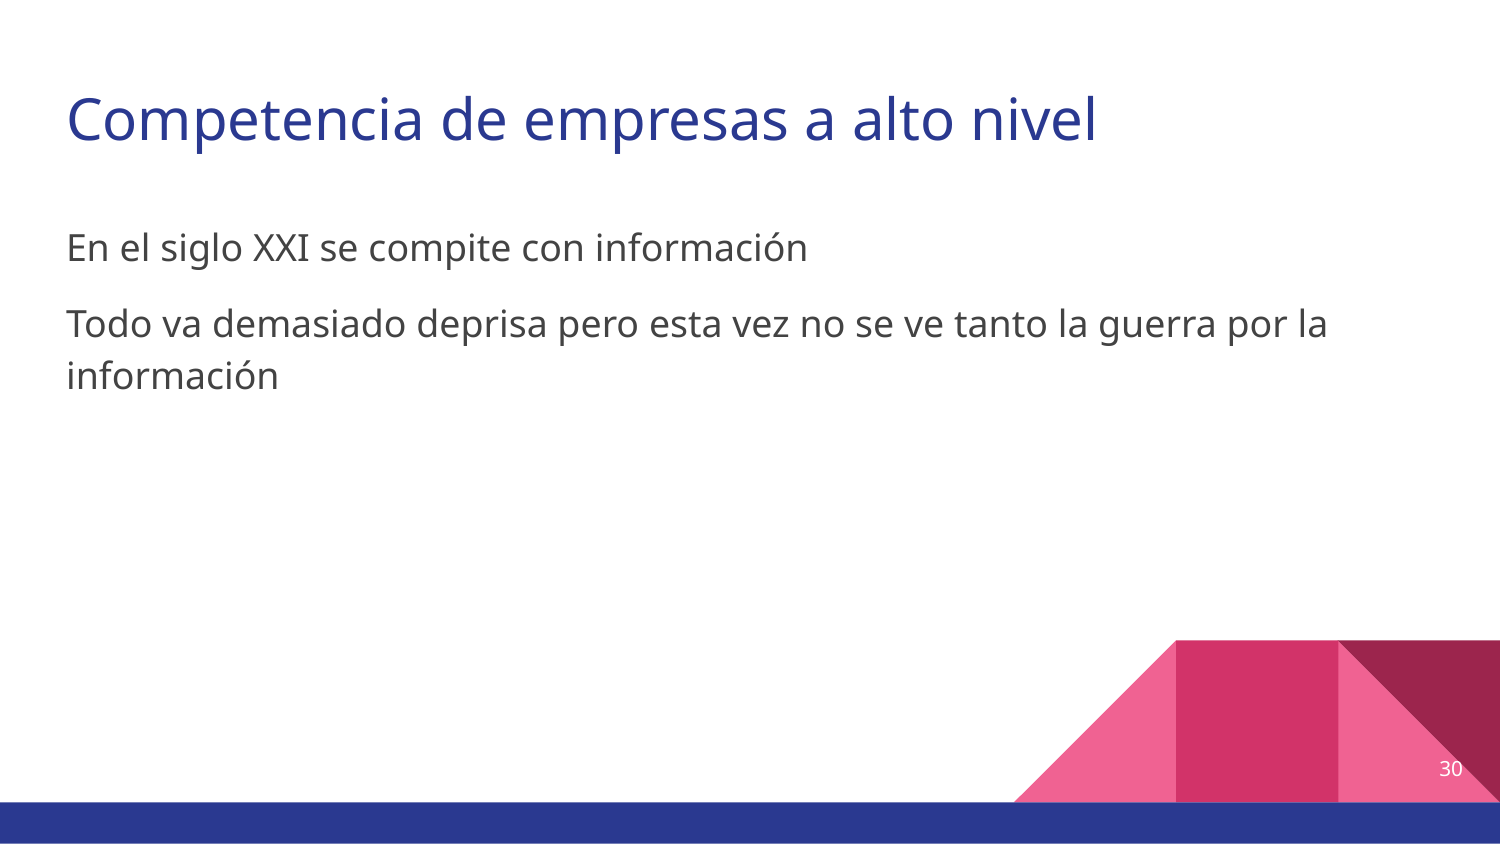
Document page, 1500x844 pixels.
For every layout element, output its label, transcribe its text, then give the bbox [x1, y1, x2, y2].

list En el siglo XXI se compite con información Todo va demasiado deprisa pero esta vez no se ve tanto la guerra por la información [51, 201, 1449, 750]
slide_number 30 [1387, 738, 1478, 803]
title Competencia de empresas a alto nivel [51, 67, 1449, 167]
